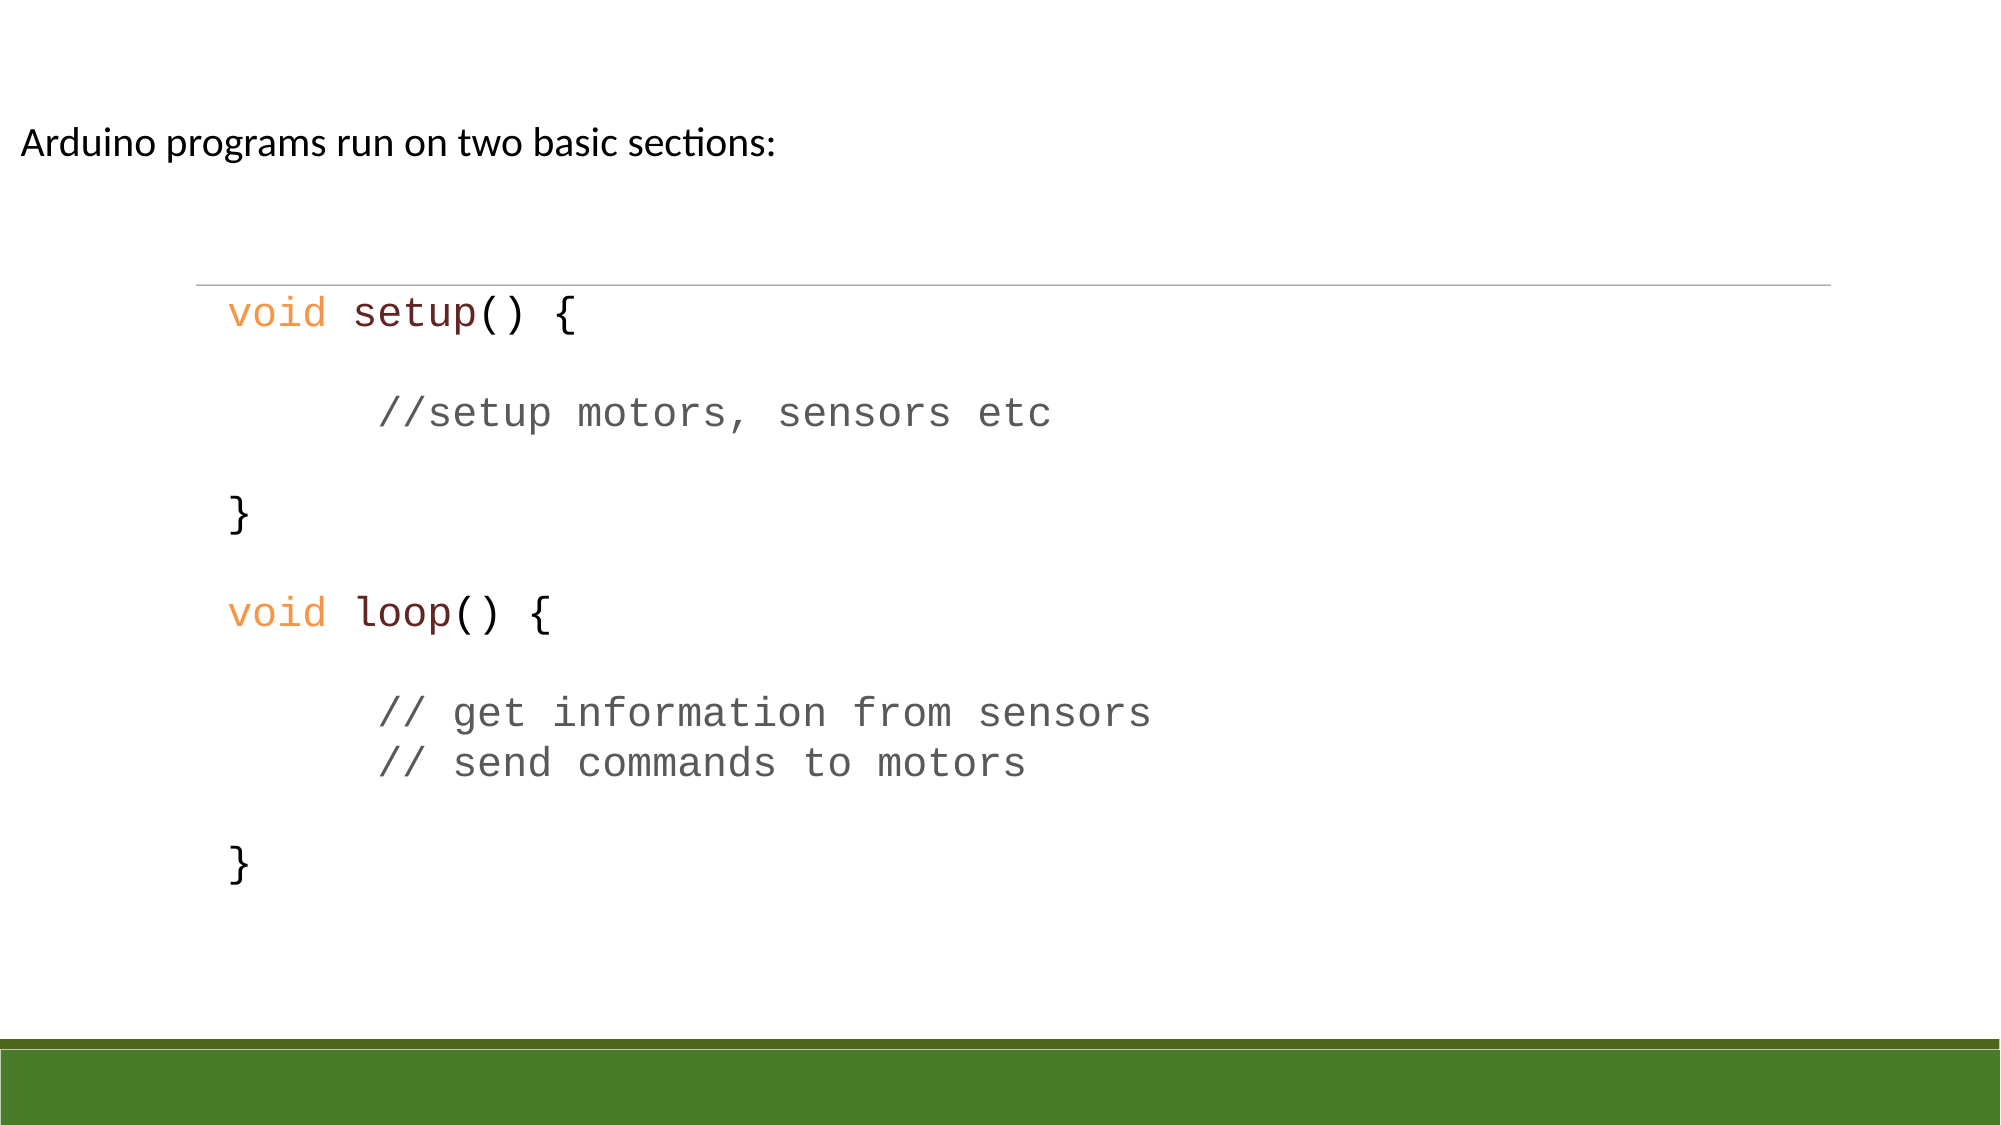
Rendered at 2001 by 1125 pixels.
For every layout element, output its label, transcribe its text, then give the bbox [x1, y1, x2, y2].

text_box Arduino programs run on two basic sections: [0, 107, 1129, 173]
text_box void setup() { //setup motors, sensors etc } void loop() { // get information from sensors // send commands to motors } [212, 277, 1213, 893]
